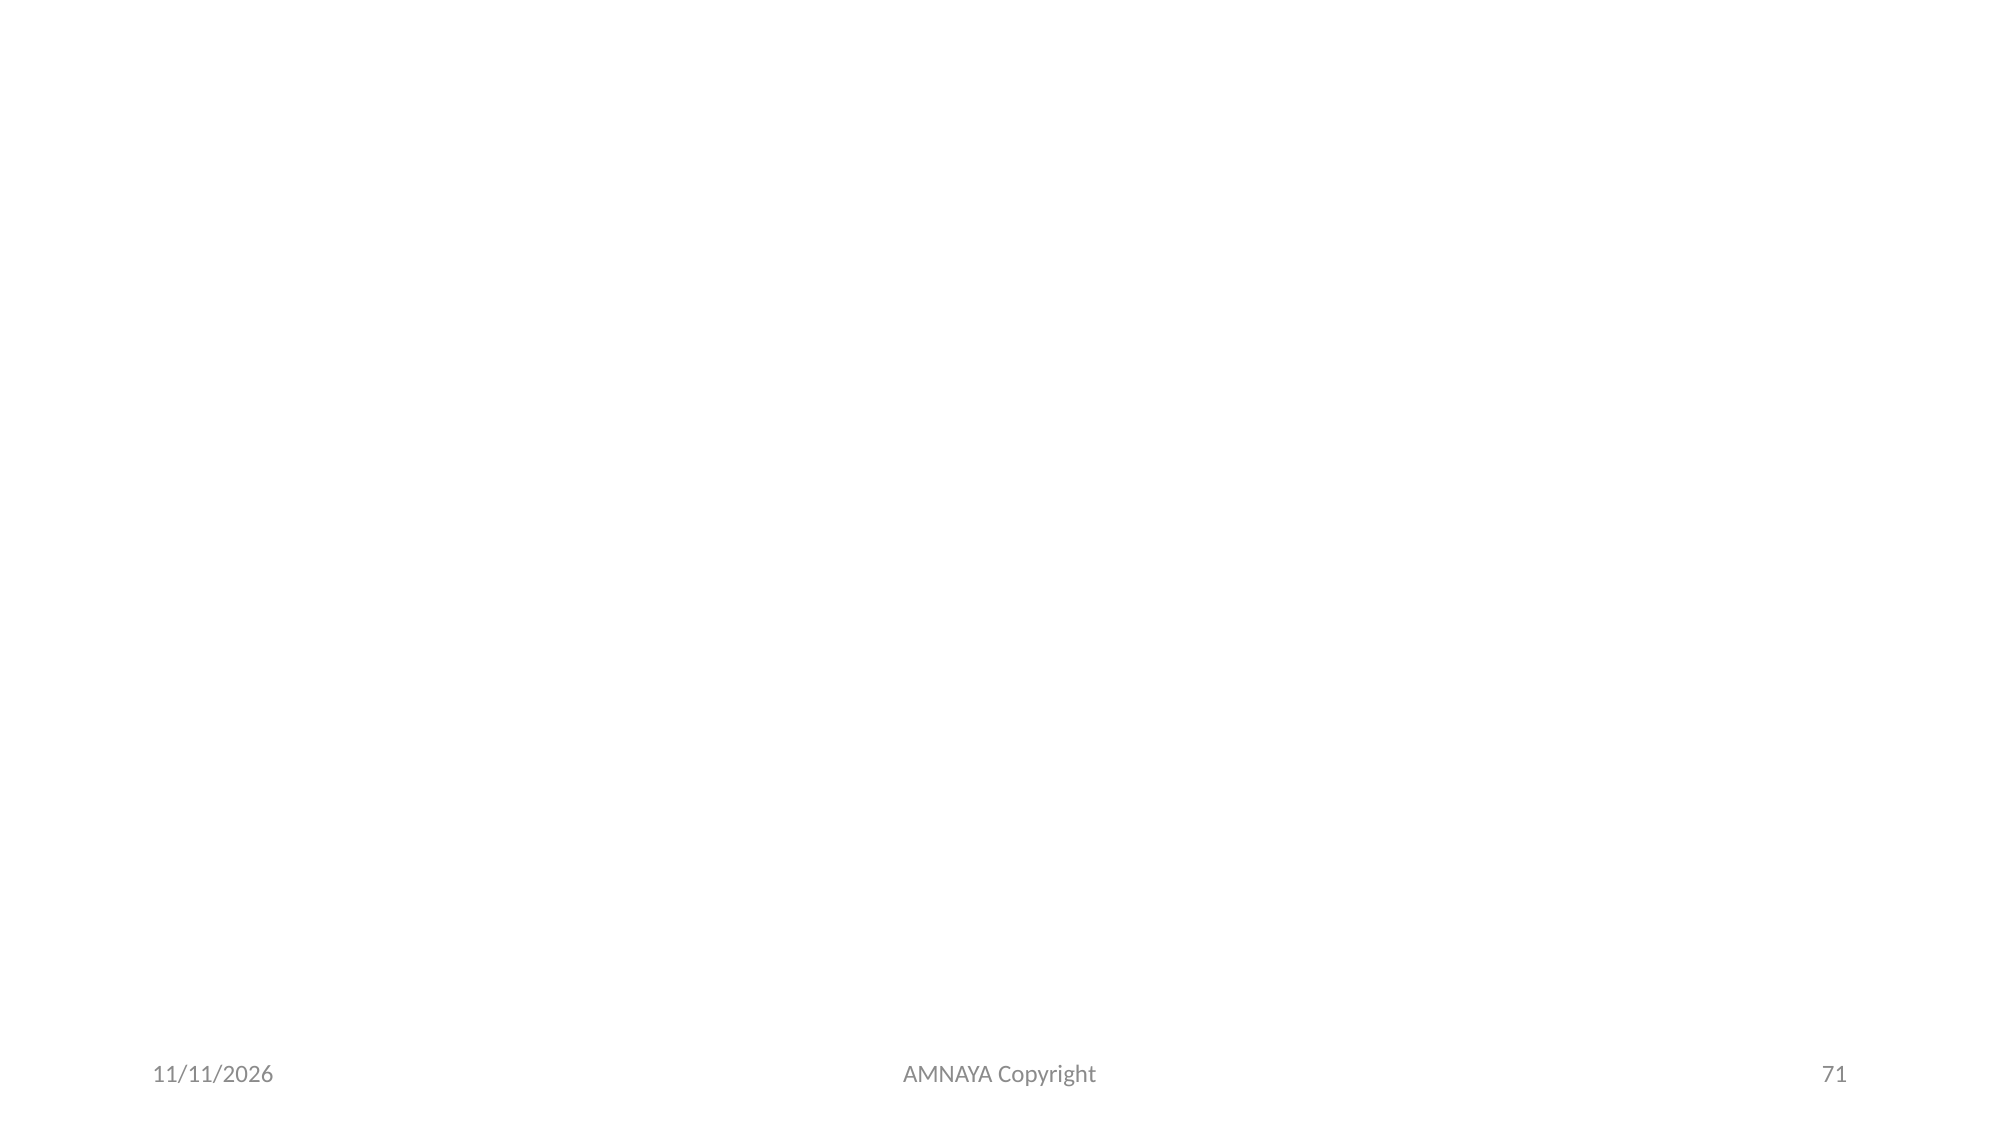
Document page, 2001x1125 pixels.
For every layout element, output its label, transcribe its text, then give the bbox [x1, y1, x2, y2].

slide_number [137, 1042, 588, 1103]
slide_number 71 [1412, 1042, 1863, 1103]
footer AMNAYA Copyright [662, 1042, 1338, 1103]
